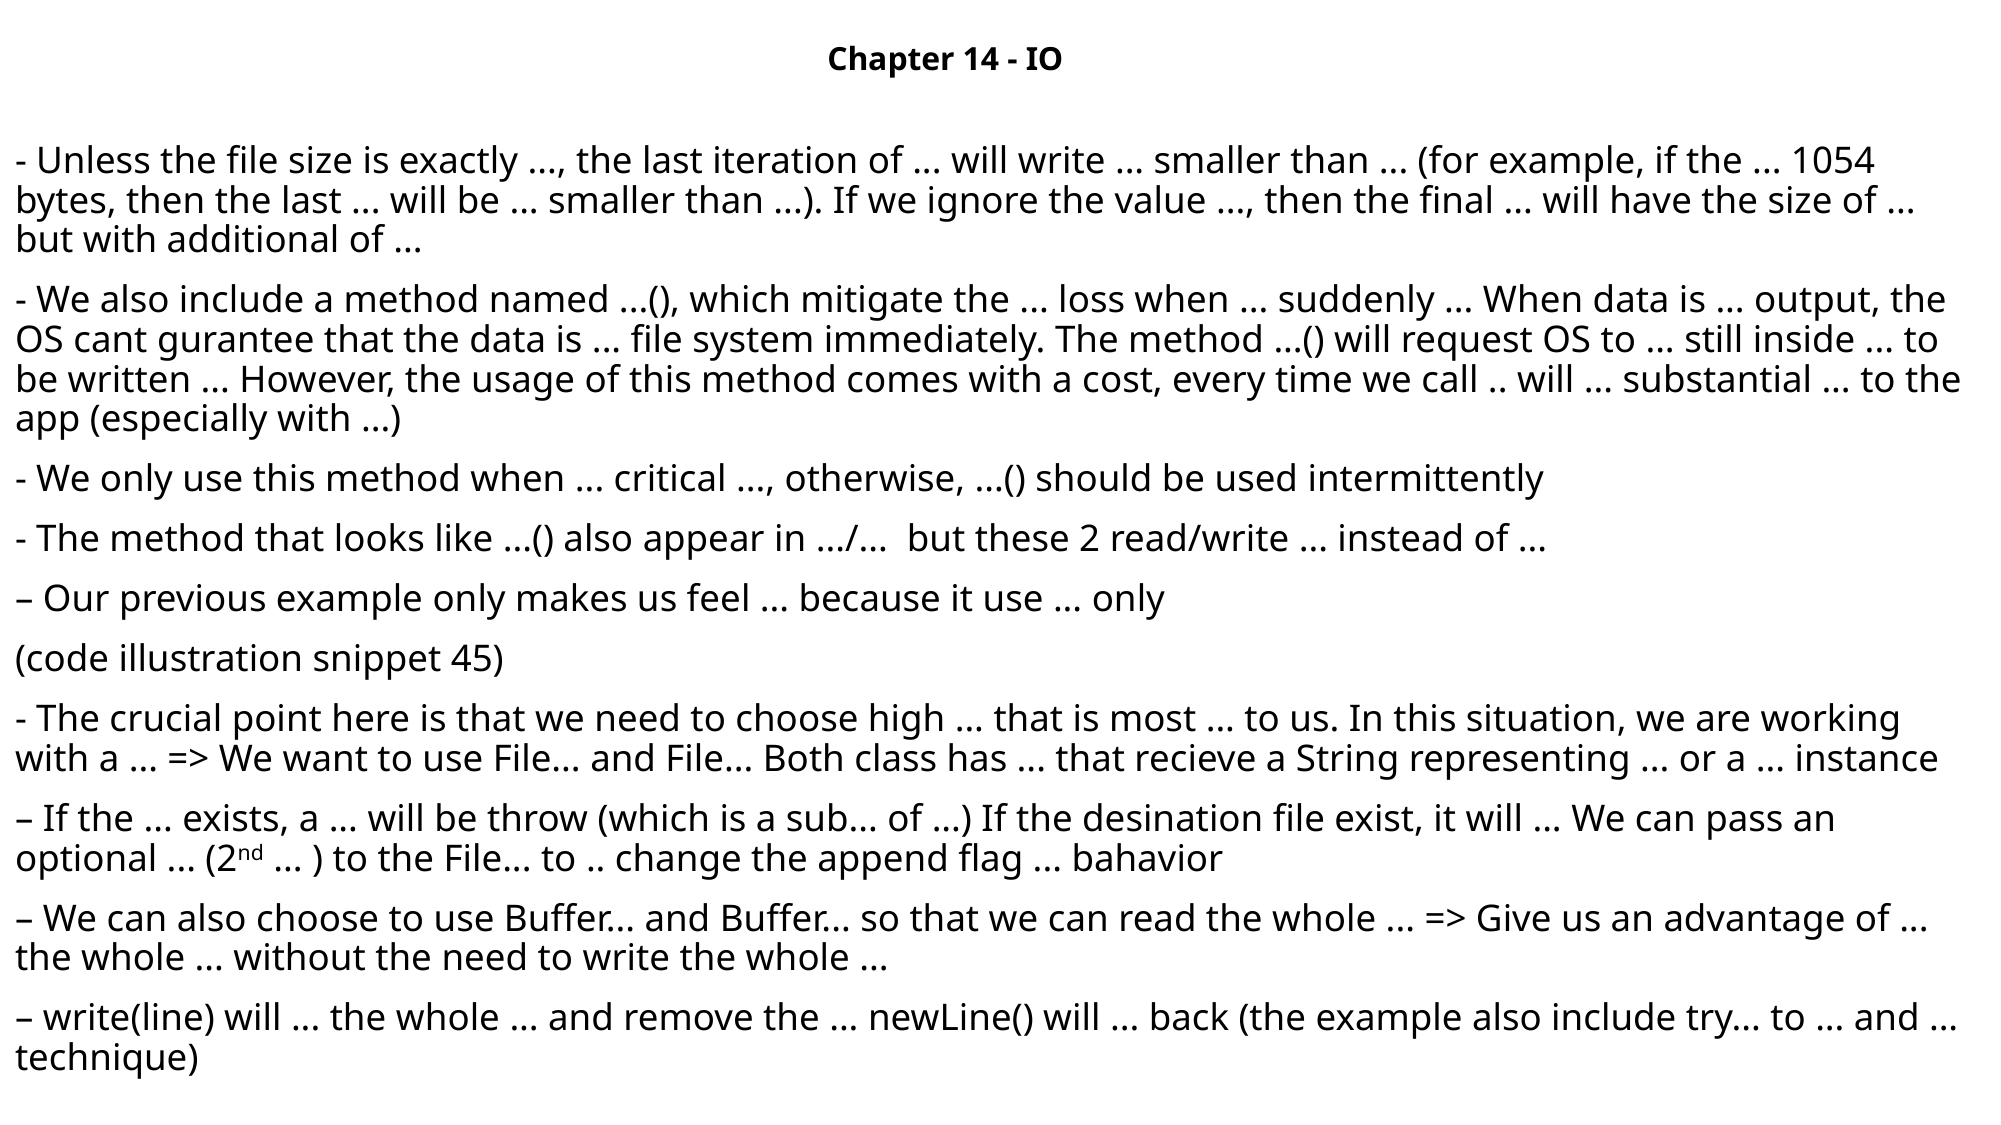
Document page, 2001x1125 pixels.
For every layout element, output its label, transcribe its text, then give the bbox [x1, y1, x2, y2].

text_box - Unless the file size is exactly ..., the last iteration of ... will write ... smaller than ... (for example, if the ... 1054 bytes, then the last ... will be ... smaller than ...). If we ignore the value ..., then the final ... will have the size of ... but with additional of ... - We also include a method named ...(), which mitigate the ... loss when ... suddenly ... When data is ... output, the OS cant gurantee that the data is ... file system immediately. The method ...() will request OS to ... still inside ... to be written ... However, the usage of this method comes with a cost, every time we call .. will ... substantial ... to the app (especially with ...) - We only use this method when ... critical ..., otherwise, ...() should be used intermittently - The method that looks like ...() also appear in .../... but these 2 read/write ... instead of ... – Our previous example only makes us feel ... because it use ... only (code illustration snippet 45) - The crucial point here is that we need to choose high ... that is most ... to us. In this situation, we are working with a ... => We want to use File... and File... Both class has ... that recieve a String representing ... or a ... instance – If the ... exists, a ... will be throw (which is a sub... of ...) If the desination file exist, it will ... We can pass an optional ... (2nd ... ) to the File... to .. change the append flag ... bahavior – We can also choose to use Buffer... and Buffer... so that we can read the whole ... => Give us an advantage of ... the whole ... without the need to write the whole ... – write(line) will ... the whole ... and remove the ... newLine() will ... back (the example also include try... to ... and ... technique) [0, 134, 2000, 1125]
subtitle Chapter 14 - IO [24, 35, 1866, 86]
